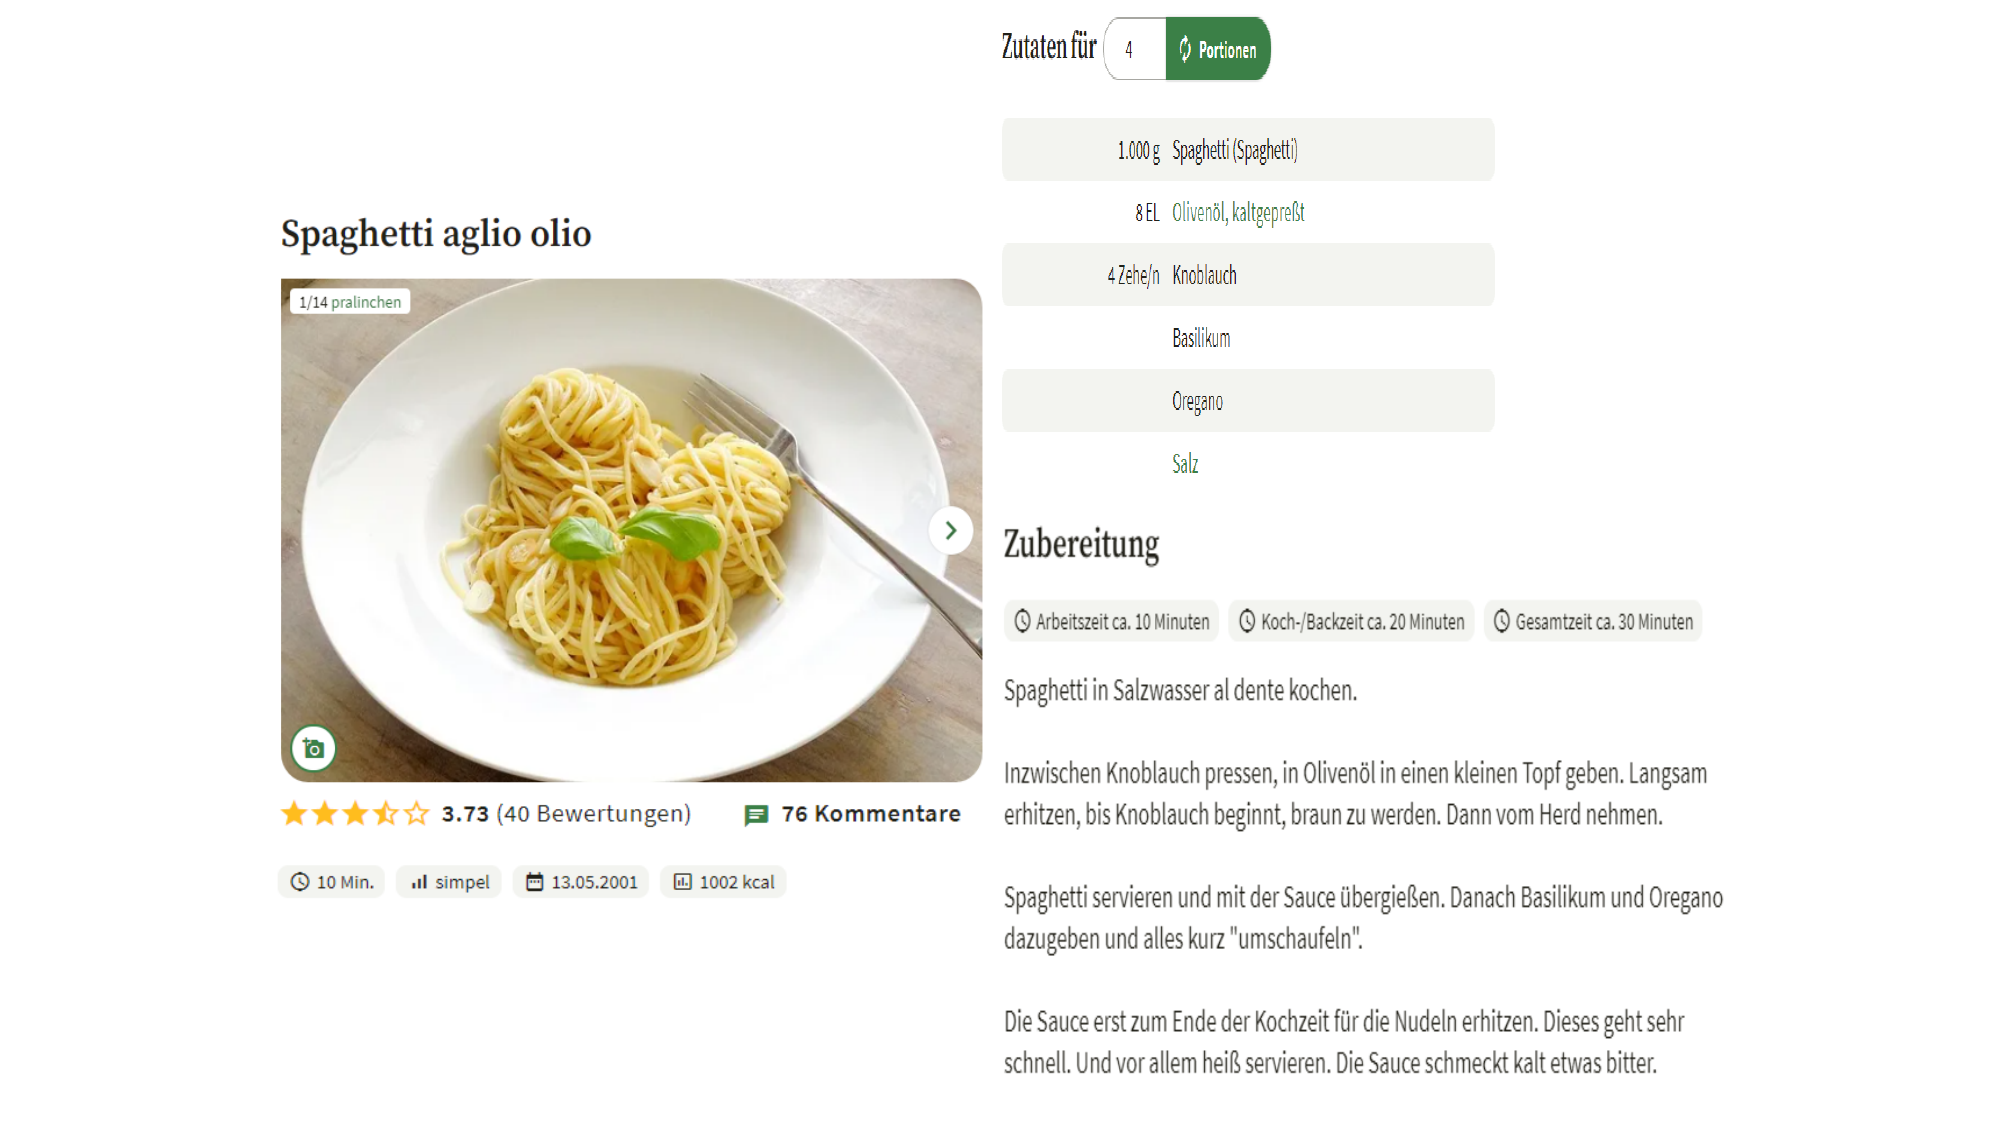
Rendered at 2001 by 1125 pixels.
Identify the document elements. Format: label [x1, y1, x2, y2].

picture [271, 793, 980, 920]
picture [271, 0, 1728, 1125]
